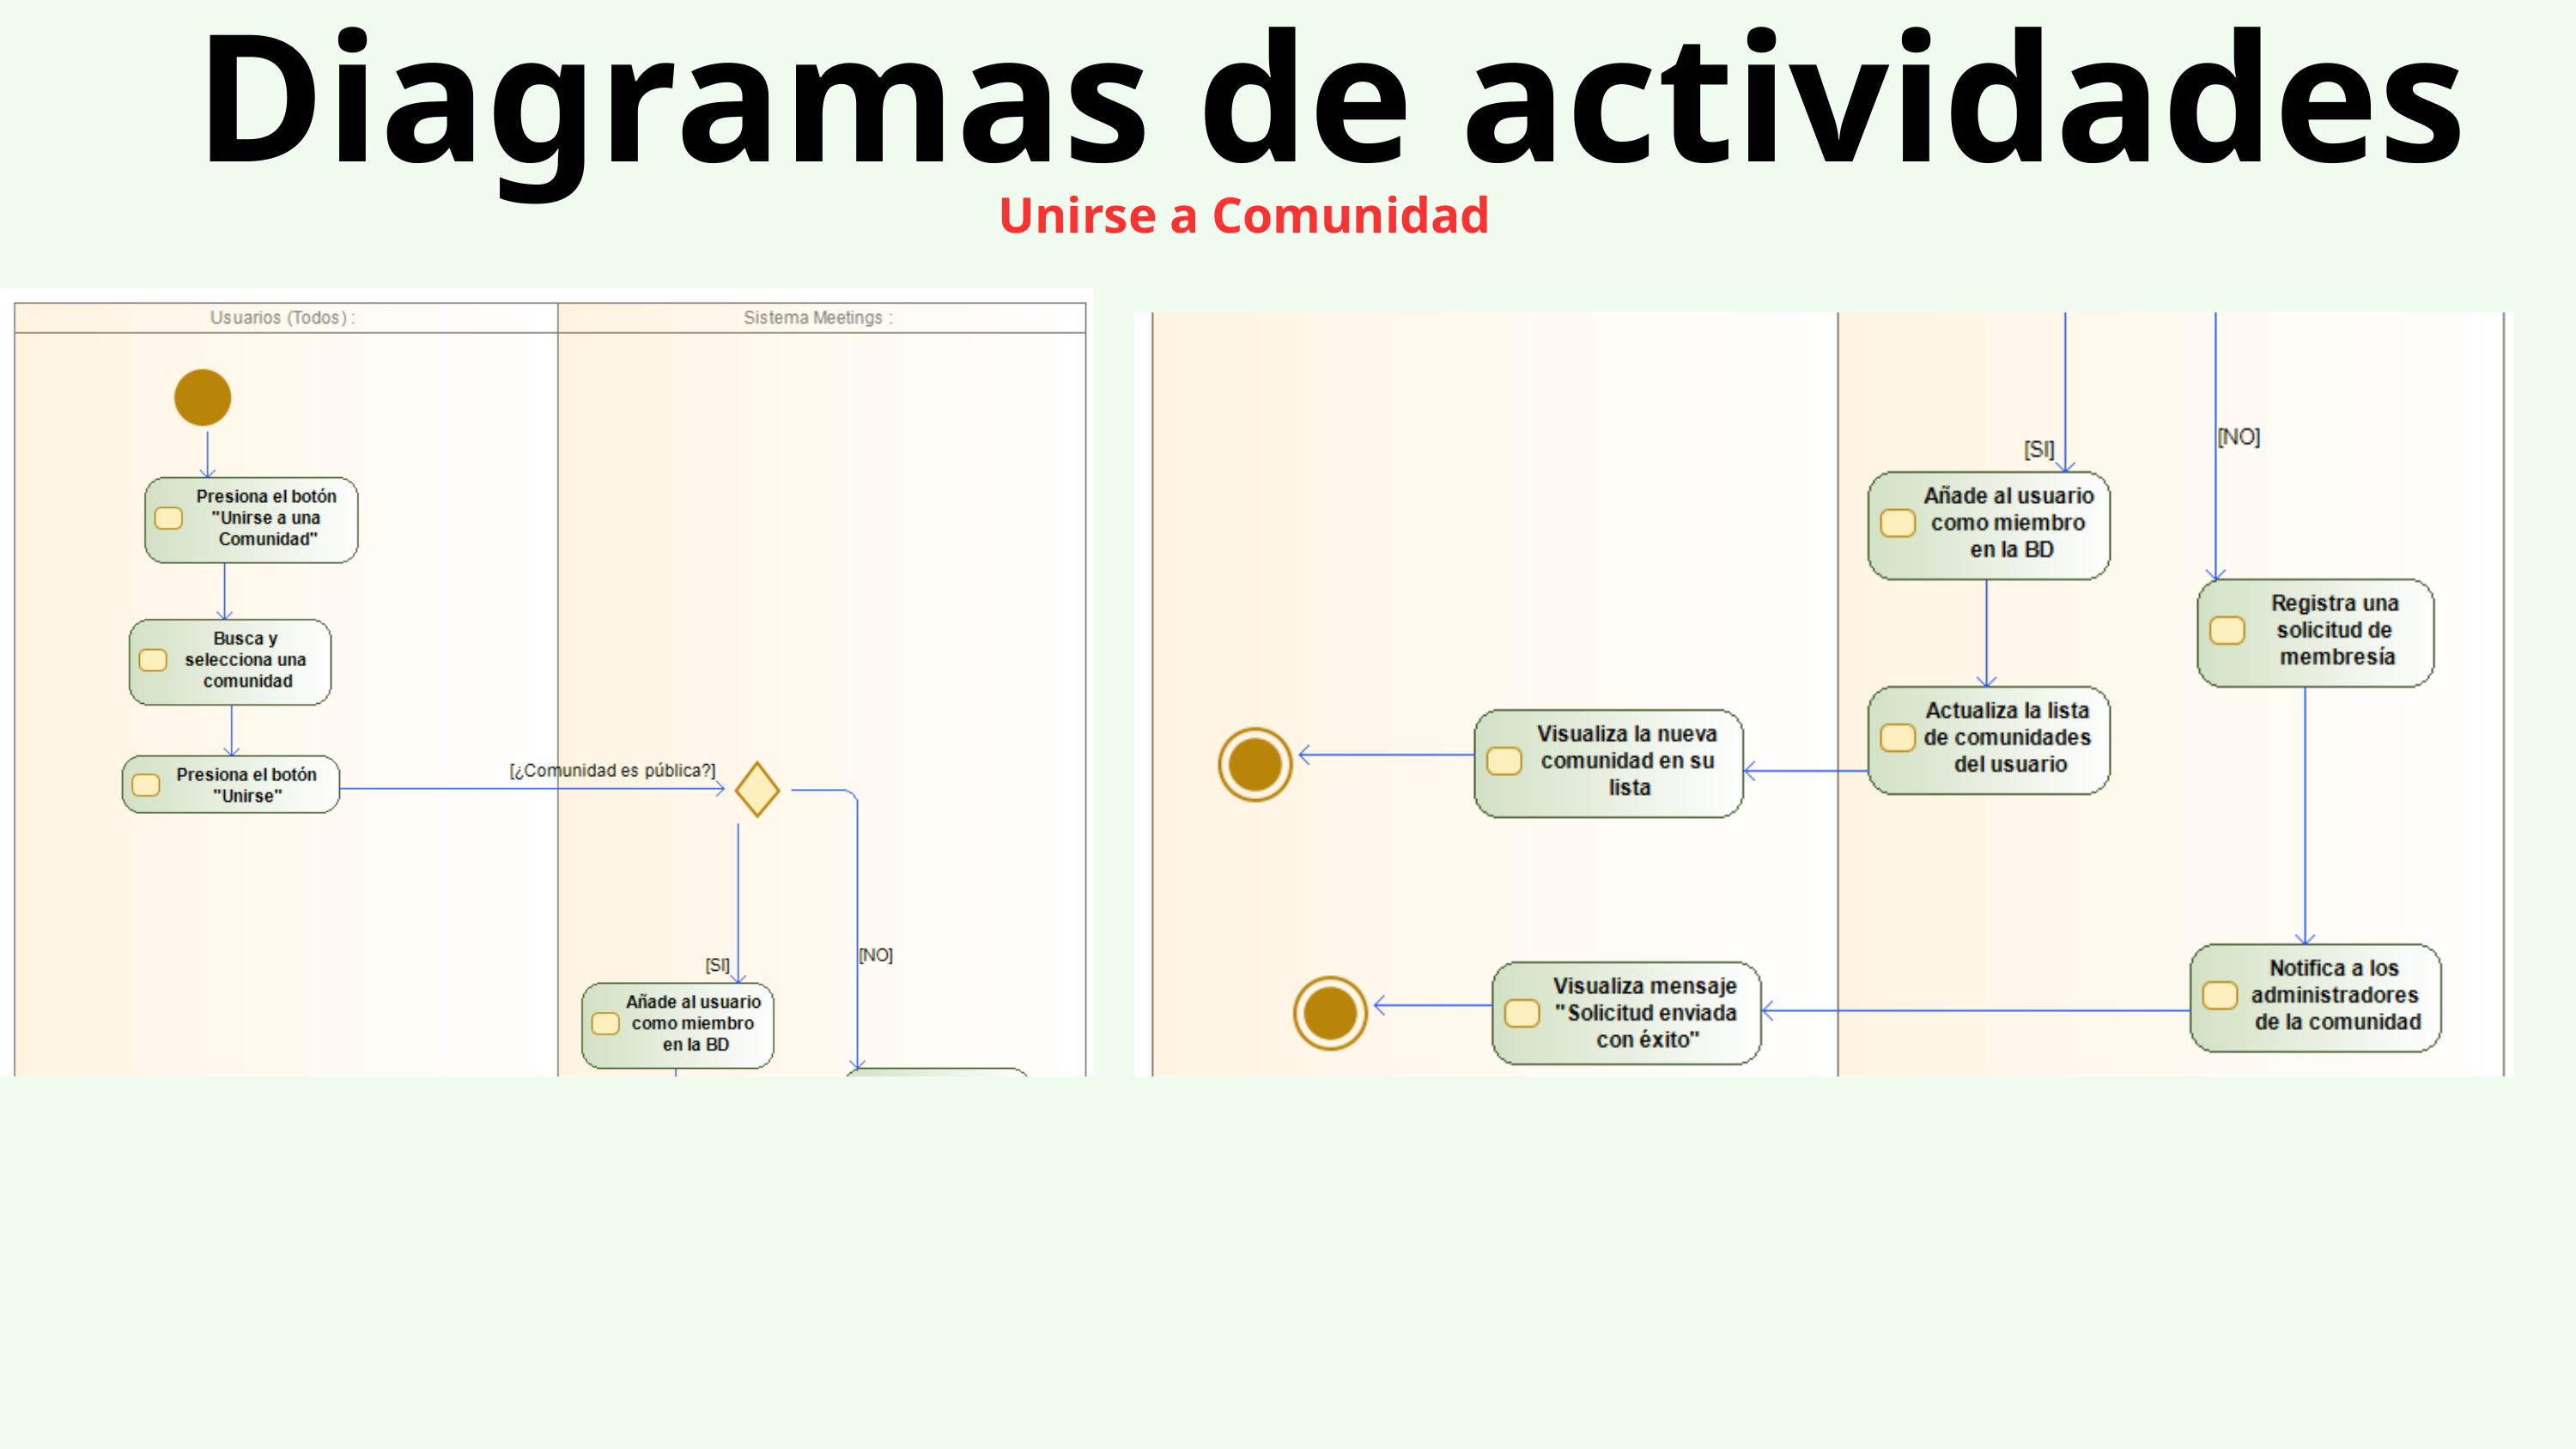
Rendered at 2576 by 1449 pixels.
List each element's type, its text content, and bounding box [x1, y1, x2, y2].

text_box [0, 288, 1094, 1076]
text_box Diagramas de actividades [191, 42, 2470, 197]
text_box [1134, 312, 2514, 1076]
text_box Unirse a Comunidad [756, 174, 1734, 244]
